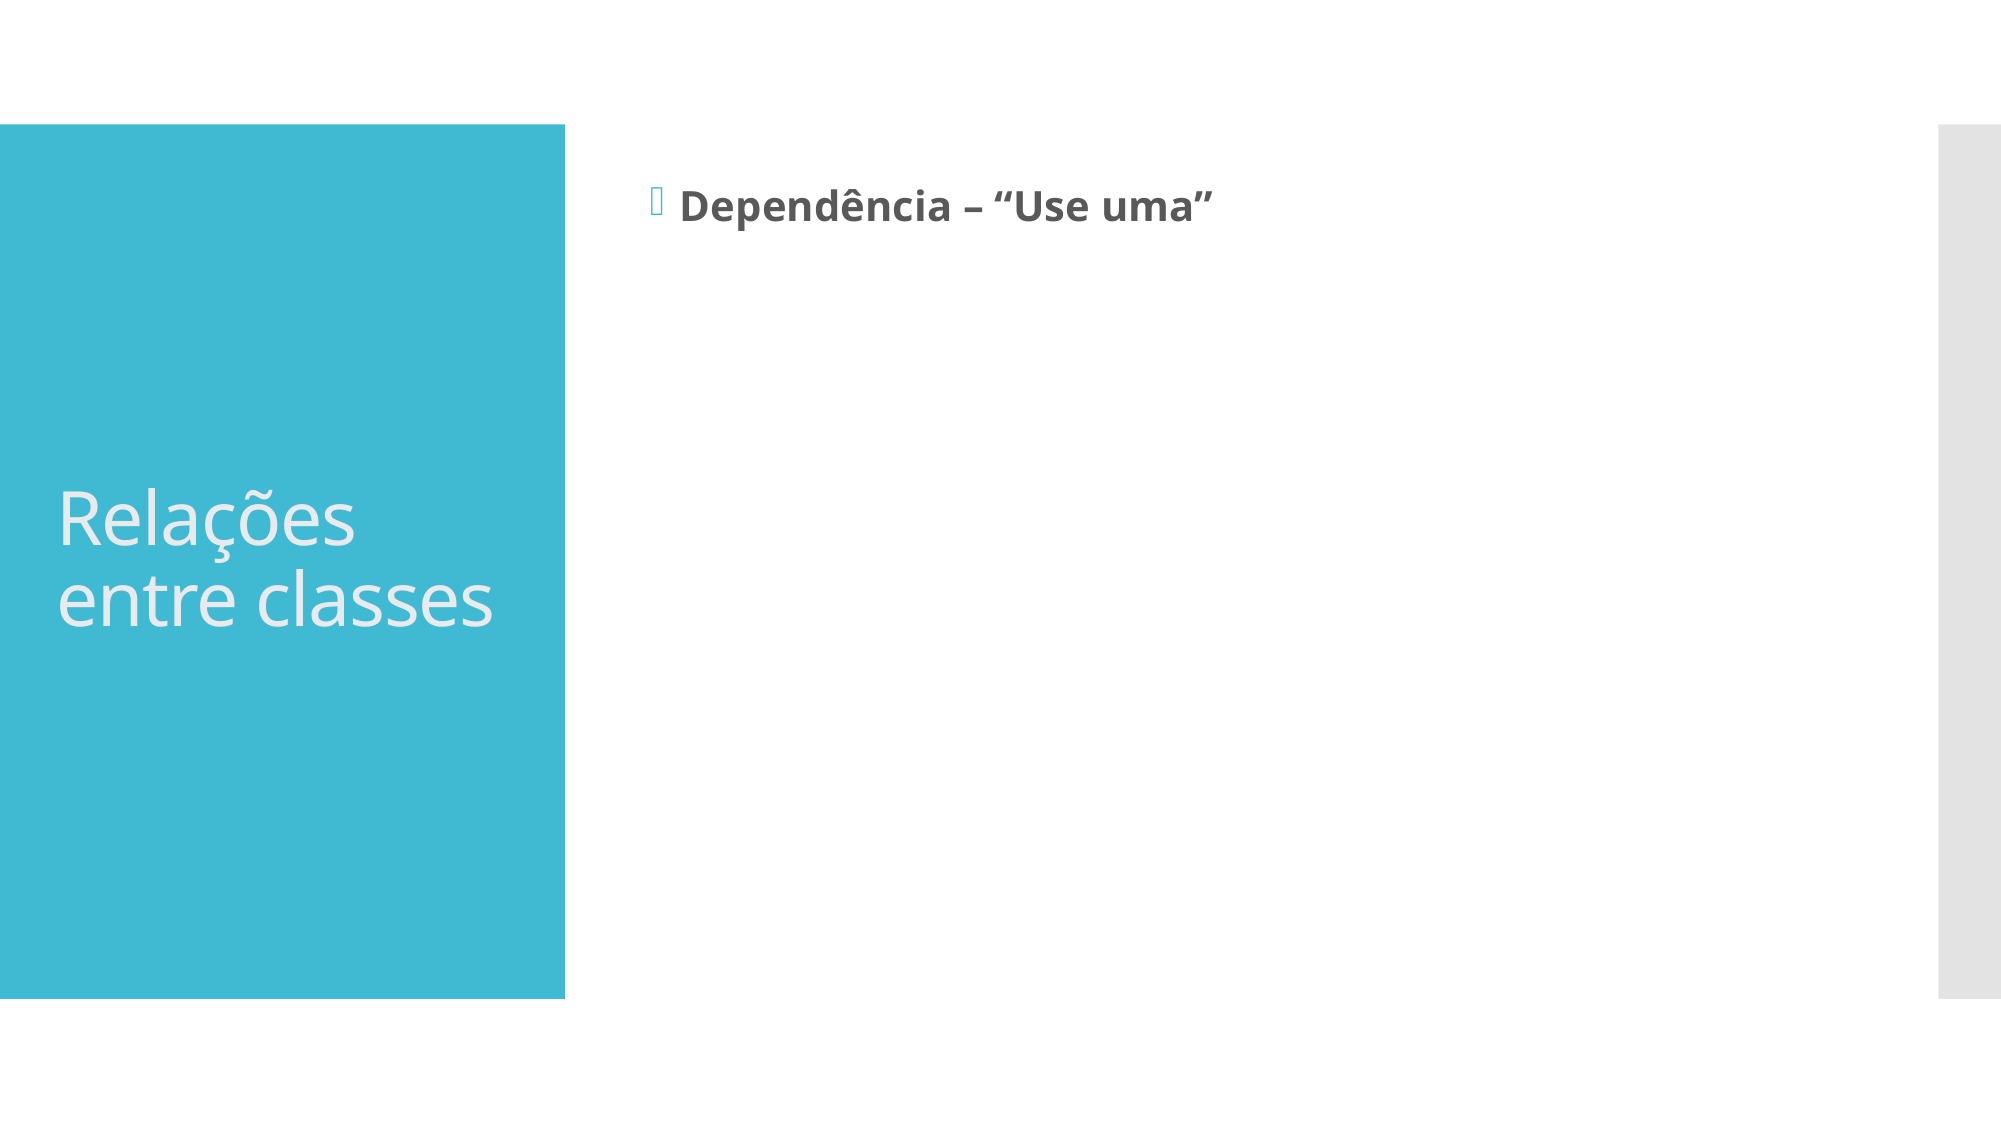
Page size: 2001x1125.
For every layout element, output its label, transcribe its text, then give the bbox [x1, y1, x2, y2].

title Relações entre classes [41, 184, 525, 940]
list Dependência – “Use uma” [634, 141, 1835, 274]
